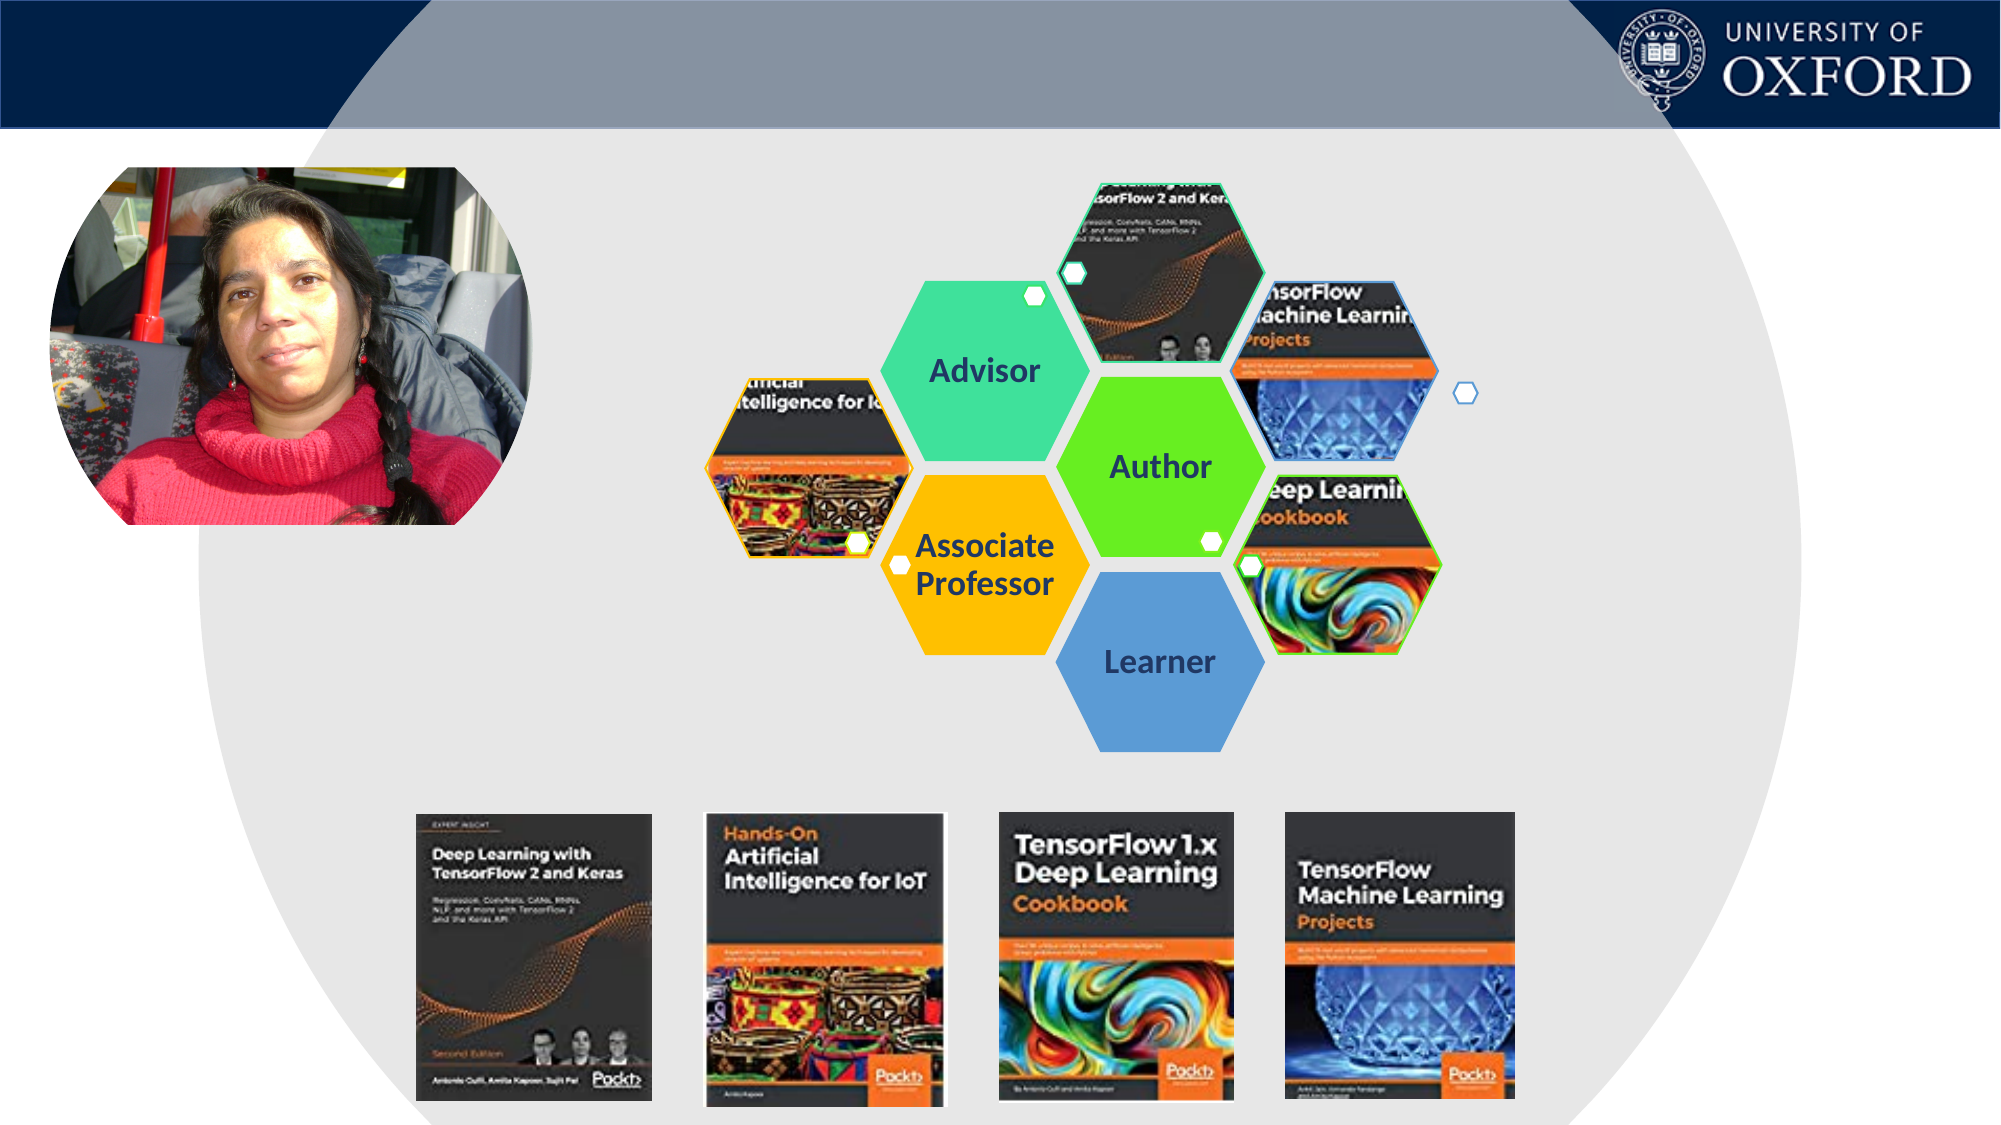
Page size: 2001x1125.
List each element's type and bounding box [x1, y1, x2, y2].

text_box [197, 0, 1803, 1125]
picture [1619, 1, 2000, 112]
picture [999, 812, 1234, 1103]
picture [1285, 812, 1515, 1099]
text_box [705, 0, 1619, 848]
picture [415, 814, 652, 1101]
picture [49, 167, 533, 525]
picture [703, 812, 948, 1107]
